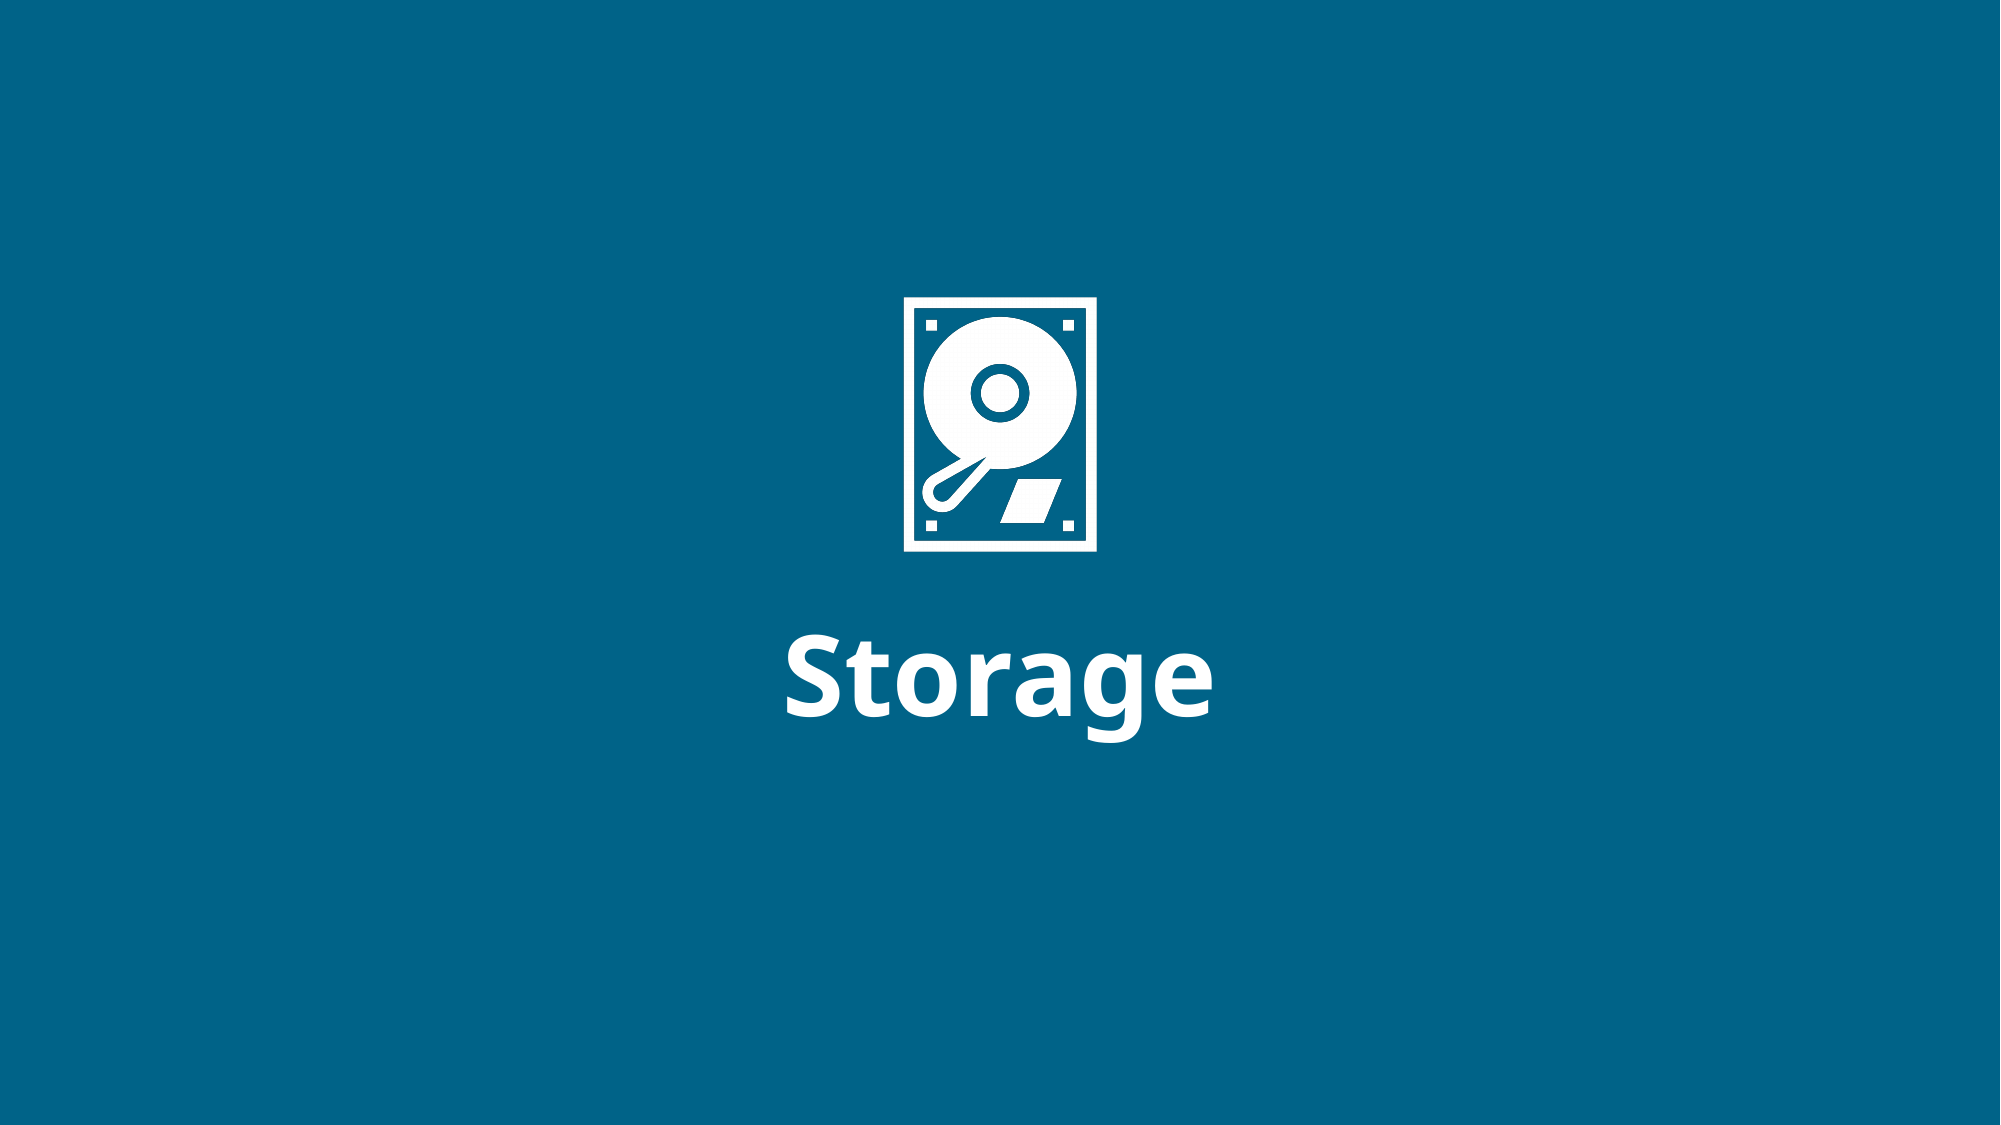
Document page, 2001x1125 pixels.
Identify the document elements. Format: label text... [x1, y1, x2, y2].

picture [904, 298, 1096, 551]
title Storage [137, 562, 1863, 780]
